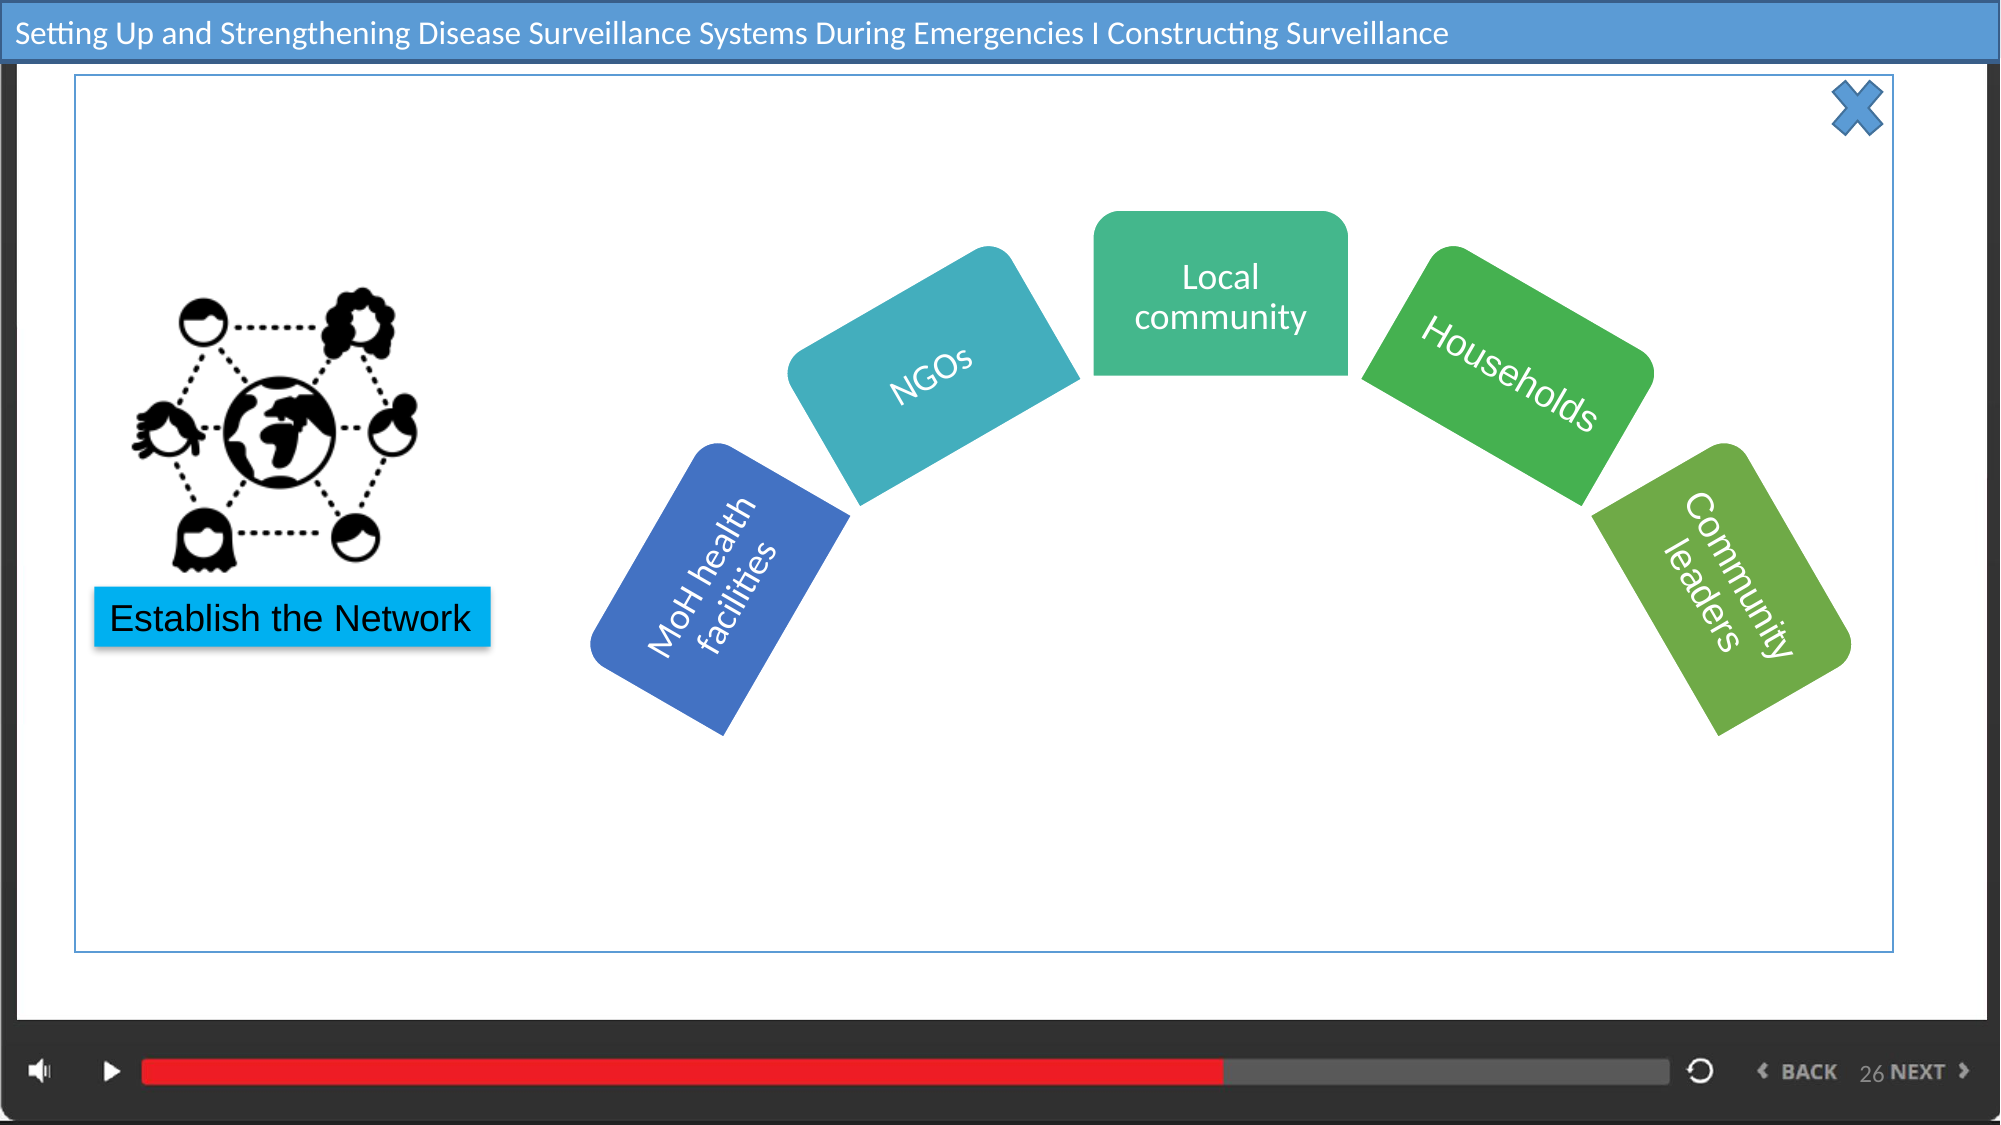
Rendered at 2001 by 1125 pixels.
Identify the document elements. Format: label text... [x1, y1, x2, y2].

text_box [1838, 81, 1883, 135]
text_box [578, 209, 1863, 738]
picture [0, 5, 2000, 1125]
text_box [94, 274, 491, 648]
text_box Setting Up and Strengthening Disease Surveillance Systems During Emergencies I Constructing Surveillance [0, 1, 2000, 8]
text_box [69, 87, 1843, 917]
text_box [75, 74, 1894, 952]
slide_number ‹#› [1433, 1042, 1900, 1103]
